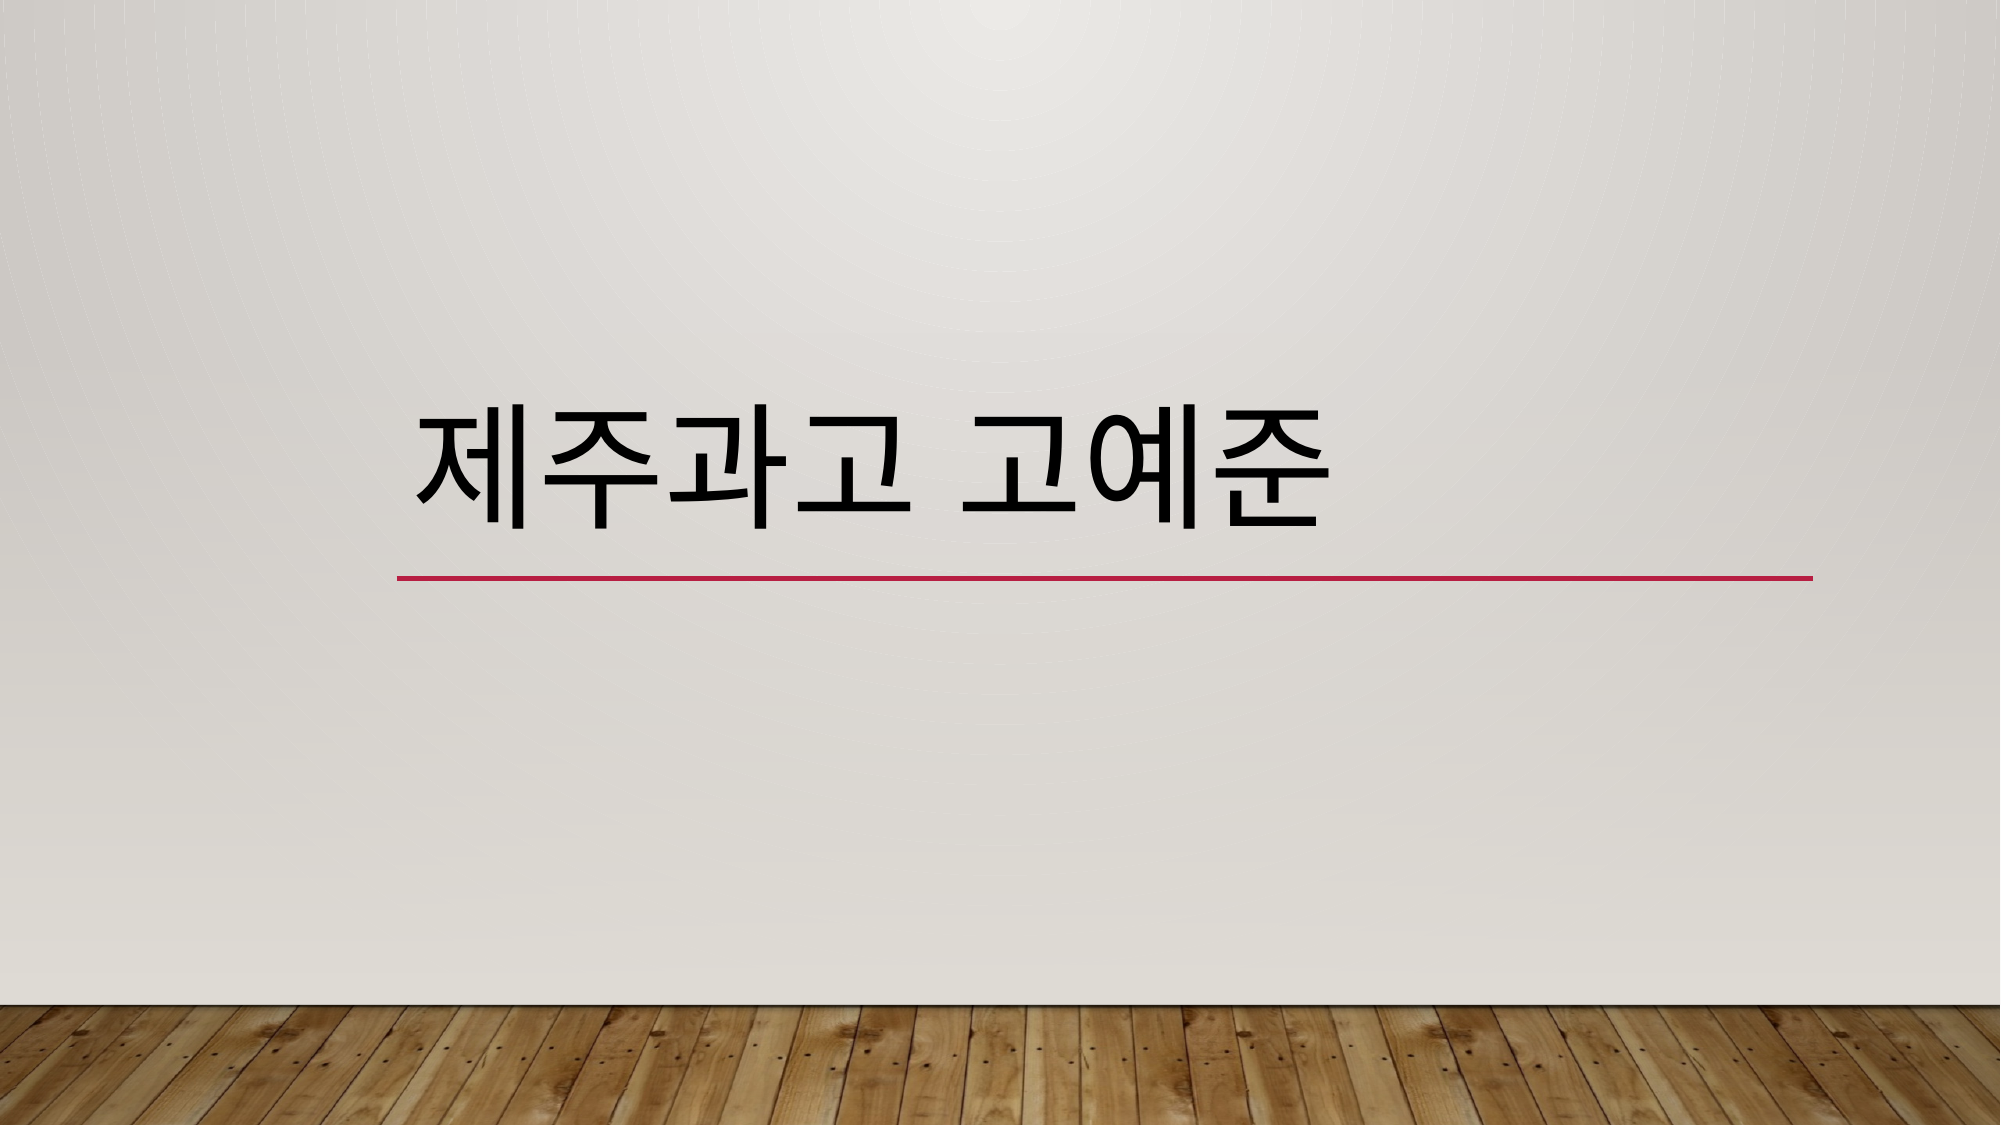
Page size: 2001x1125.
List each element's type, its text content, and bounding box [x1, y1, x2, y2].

title 제주과고 고예준 [396, 131, 1814, 549]
picture [0, 1005, 2000, 1125]
